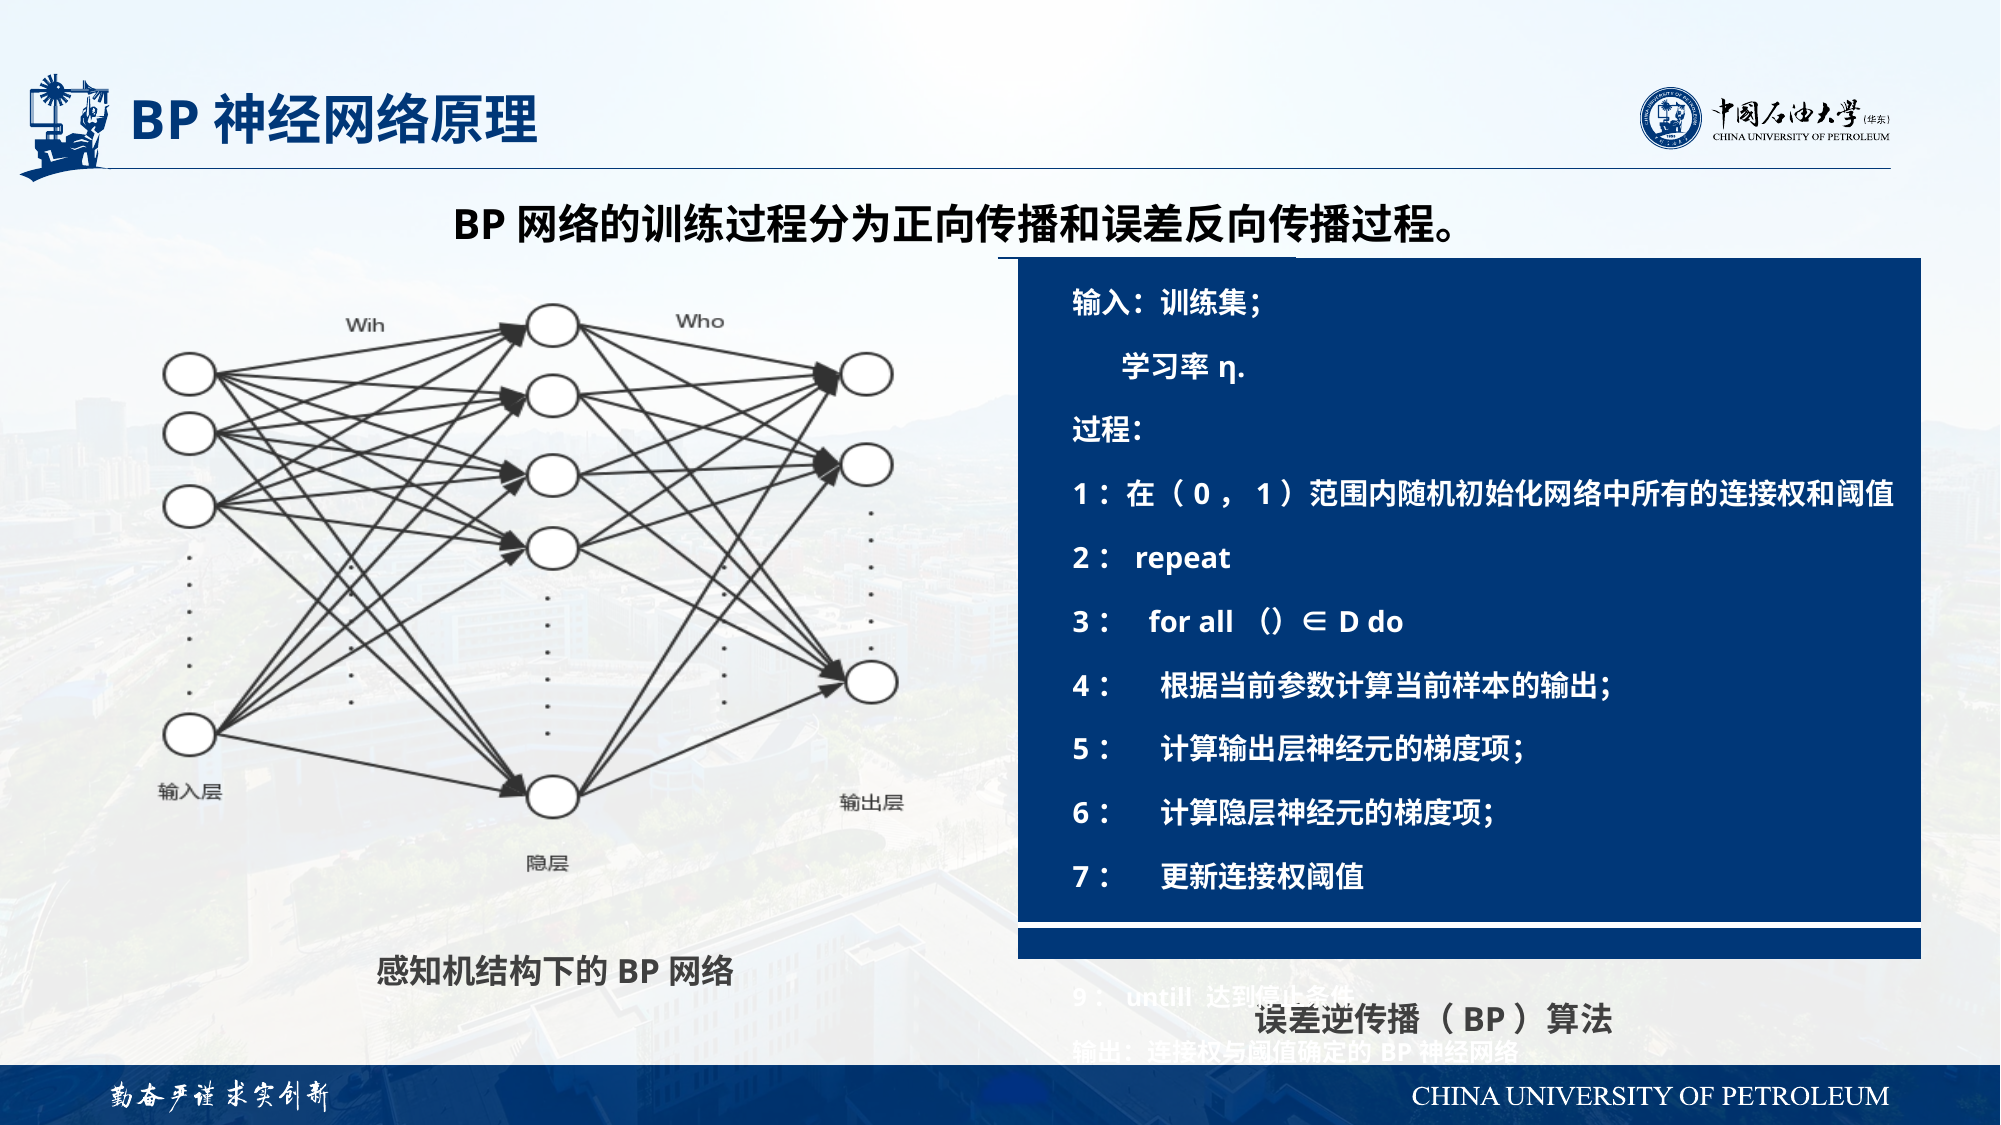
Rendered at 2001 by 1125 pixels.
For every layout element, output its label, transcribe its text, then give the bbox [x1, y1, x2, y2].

text_box 感知机结构下的BP网络 [206, 930, 905, 998]
title BP神经网络原理 [129, 94, 1330, 151]
picture [126, 279, 935, 906]
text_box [452, 175, 1507, 259]
text_box 误差逆传播（BP）算法 [1085, 979, 1784, 1046]
